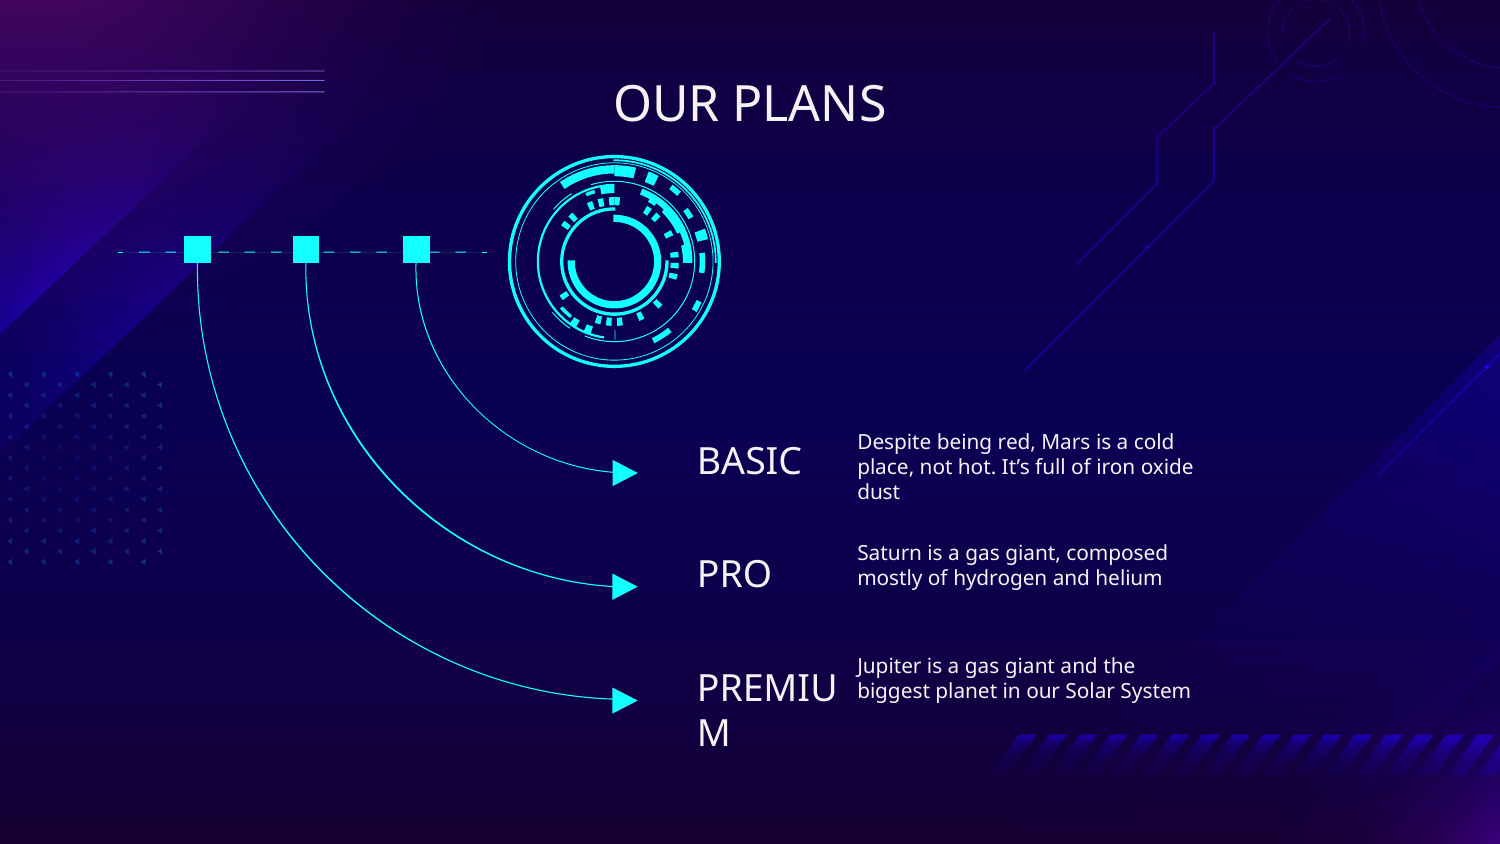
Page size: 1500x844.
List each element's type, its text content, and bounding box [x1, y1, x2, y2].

text_box PREMIUM [726, 652, 842, 699]
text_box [117, 154, 722, 714]
text_box Saturn is a gas giant, composed mostly of hydrogen and helium [842, 524, 1216, 613]
text_box Jupiter is a gas giant and the biggest planet in our Solar System [842, 637, 1216, 726]
picture [0, 0, 1500, 844]
text_box Despite being red, Mars is a cold place, not hot. It’s full of iron oxide dust [842, 413, 1216, 502]
text_box BASIC [726, 426, 842, 473]
text_box PRO [726, 538, 842, 586]
title OUR PLANS [322, 0, 1178, 147]
